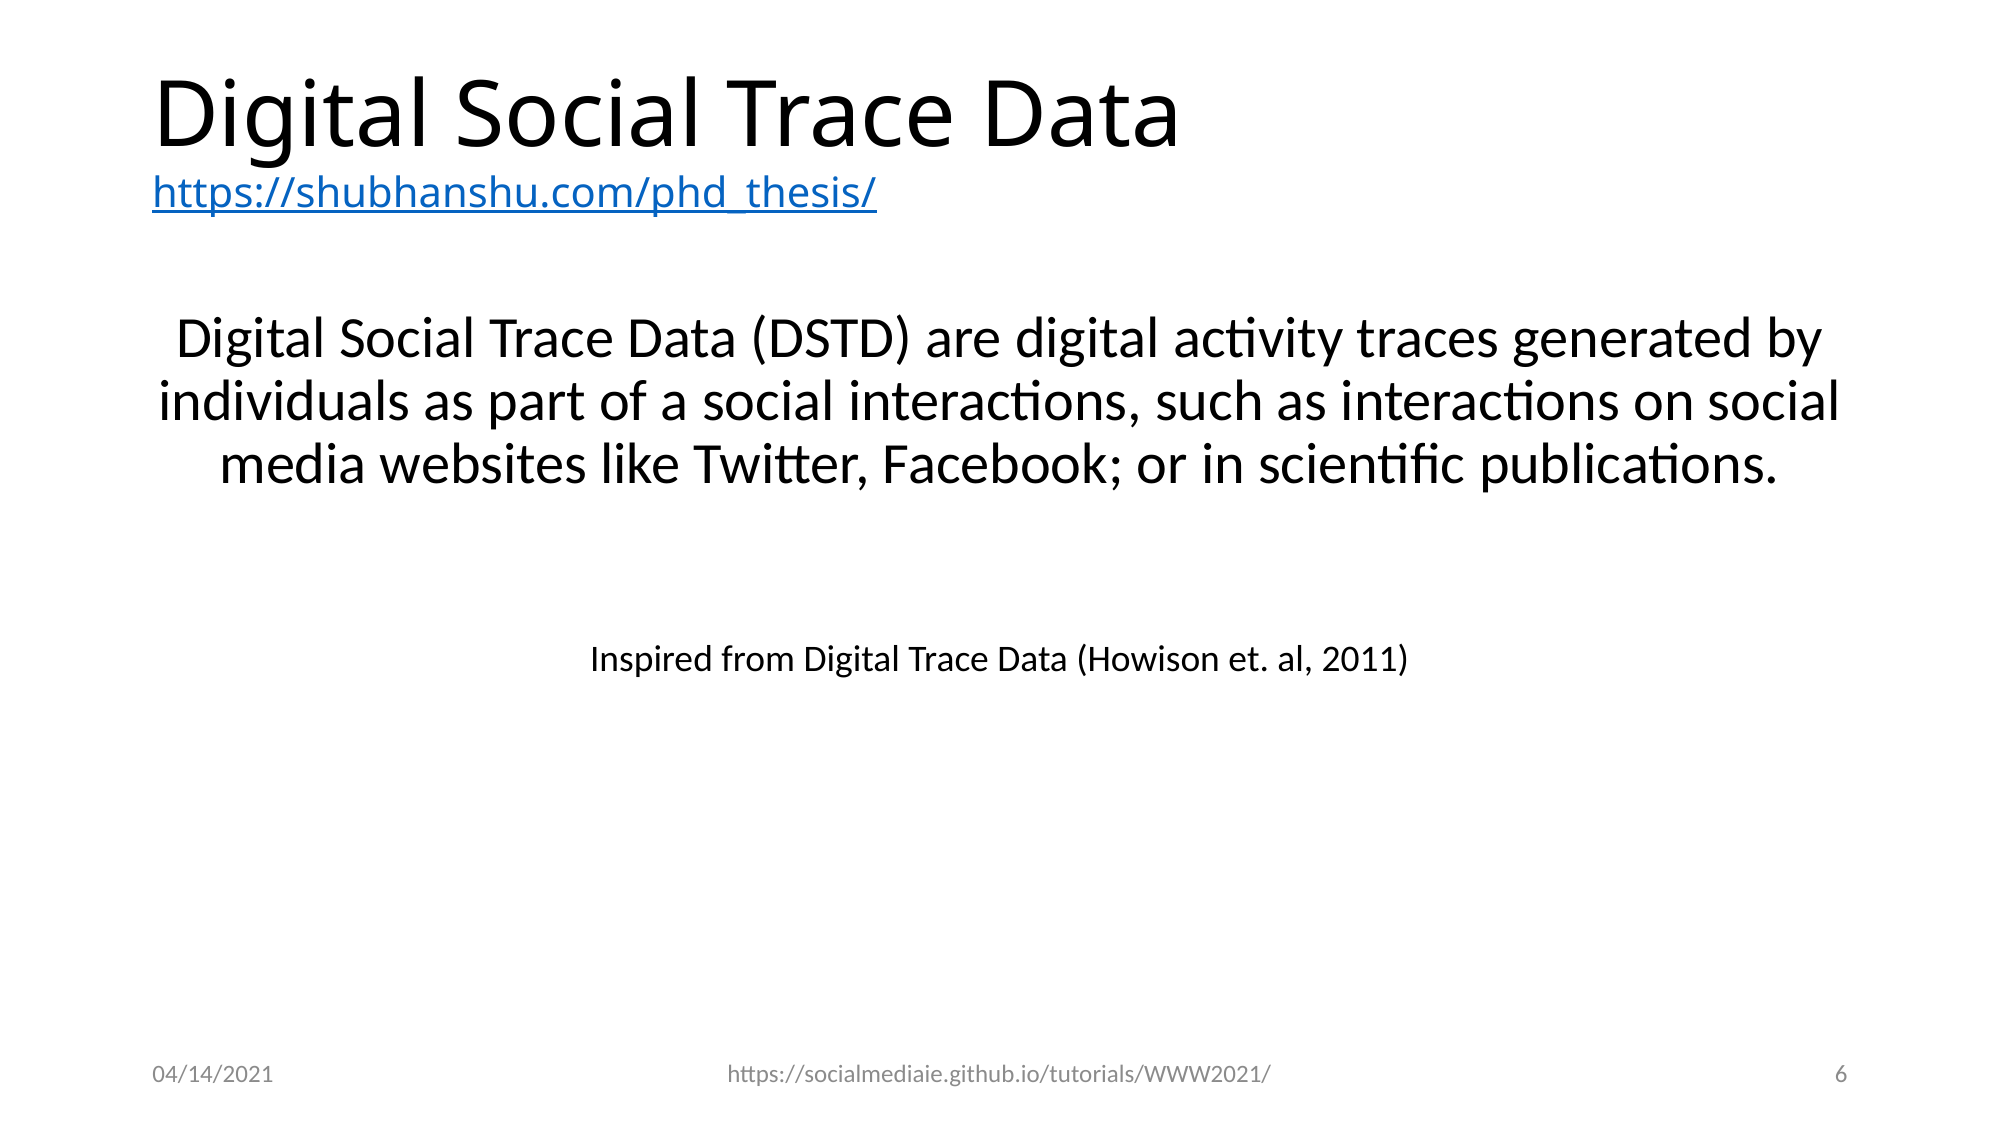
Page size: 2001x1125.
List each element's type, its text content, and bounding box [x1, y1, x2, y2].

slide_number 6 [1412, 1042, 1863, 1103]
text_box Digital Social Trace Data (DSTD) are digital activity traces generated by individuals as part of a social interactions, such as interactions on social media websites like Twitter, Facebook; or in scientific publications. Inspired from Digital Trace Data (Howison et. al, 2011) [137, 299, 1863, 1014]
footer https://socialmediaie.github.io/tutorials/WWW2021/ [662, 1042, 1338, 1103]
text_box Digital Social Trace Data https://shubhanshu.com/phd_thesis/ [137, 59, 1863, 278]
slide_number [137, 1042, 588, 1103]
